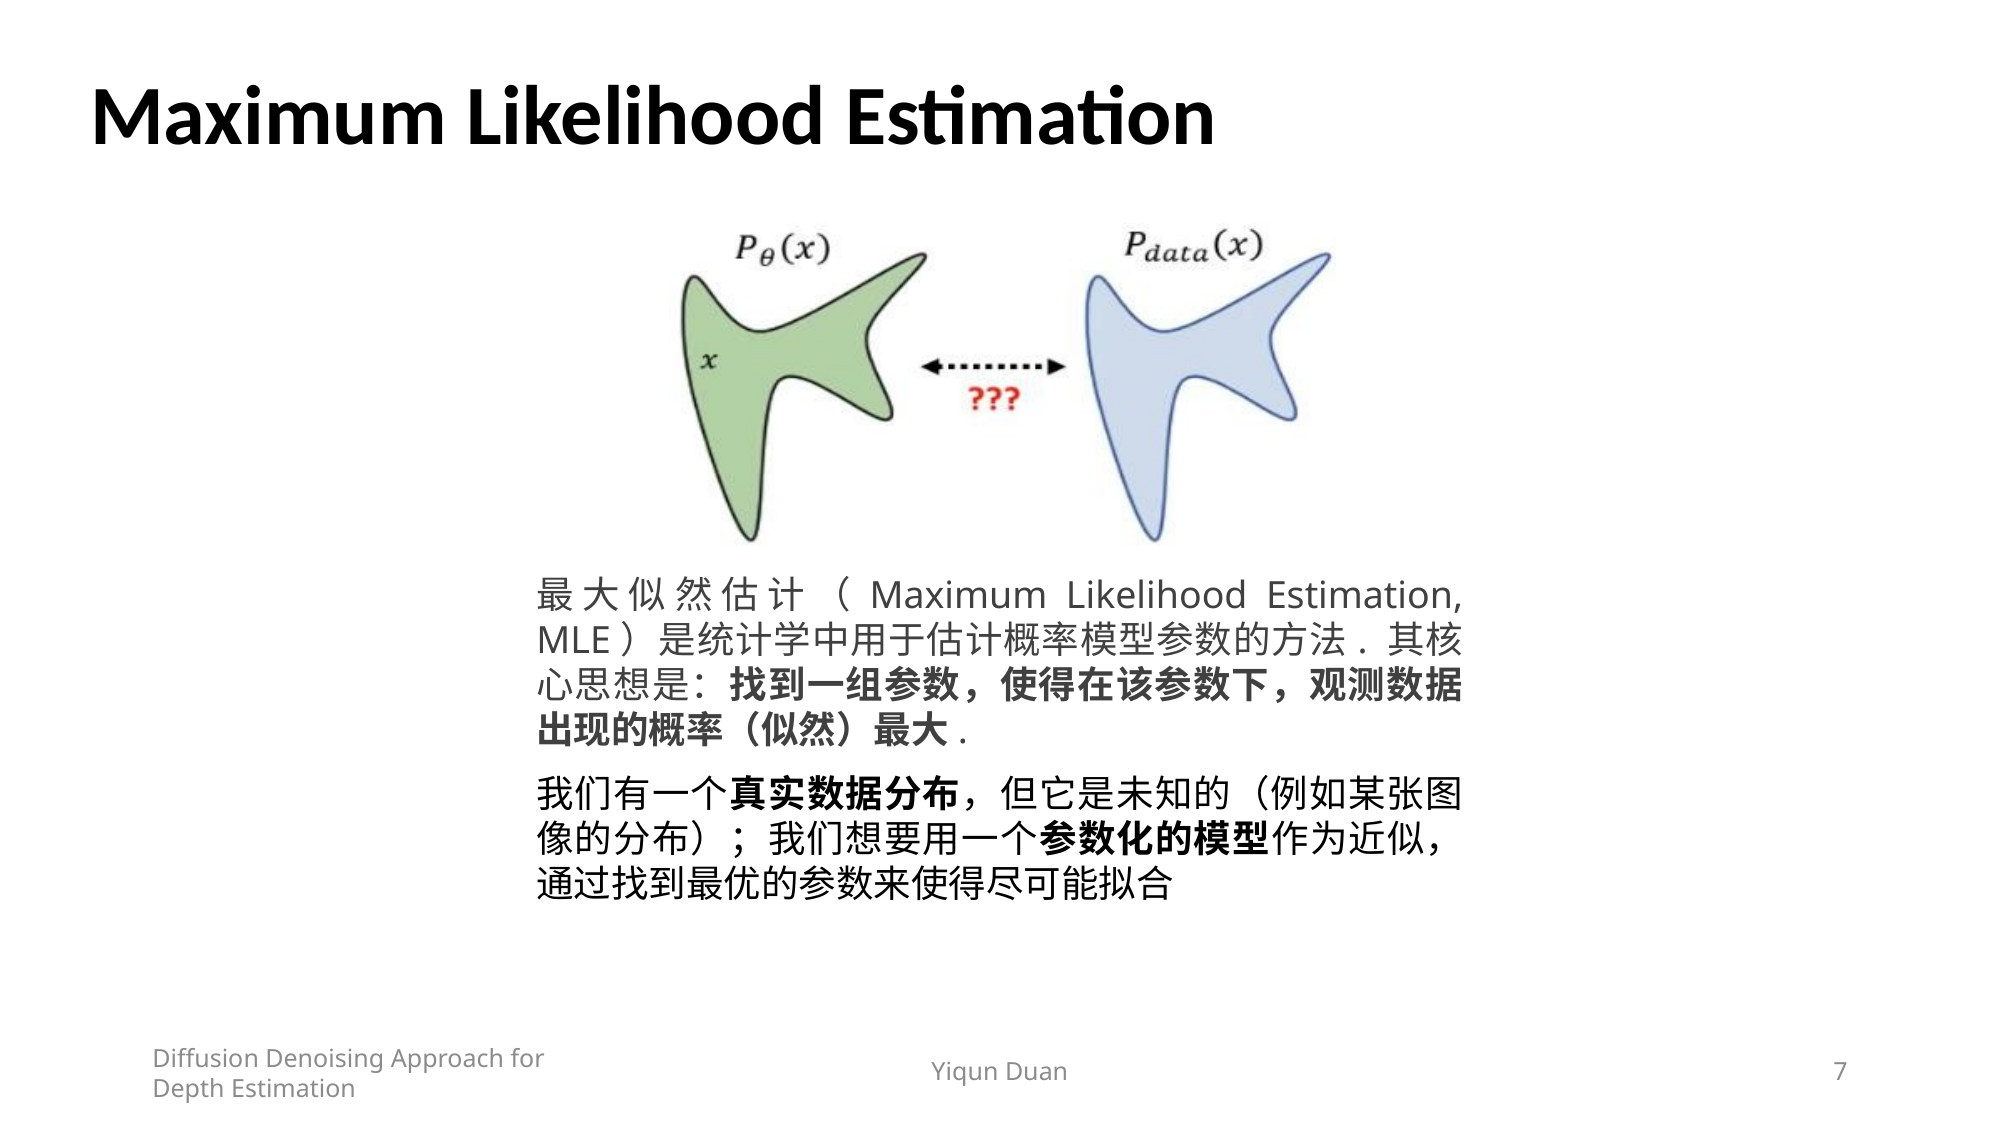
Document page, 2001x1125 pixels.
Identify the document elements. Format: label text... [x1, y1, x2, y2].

slide_number Diffusion Denoising Approach for Depth Estimation [137, 1042, 588, 1103]
footer Yiqun Duan [662, 1042, 1338, 1103]
title Maximum Likelihood Estimation [75, 59, 1263, 175]
slide_number 6 [1412, 1042, 1863, 1103]
text_box 最大似然估计（Maximum Likelihood Estimation, MLE）是统计学中用于估计概率模型参数的方法. 其核心思想是：找到一组参数，使得在该参数下，观测数据出现的概率（似然）最大. [521, 563, 1479, 758]
picture [668, 223, 1338, 547]
